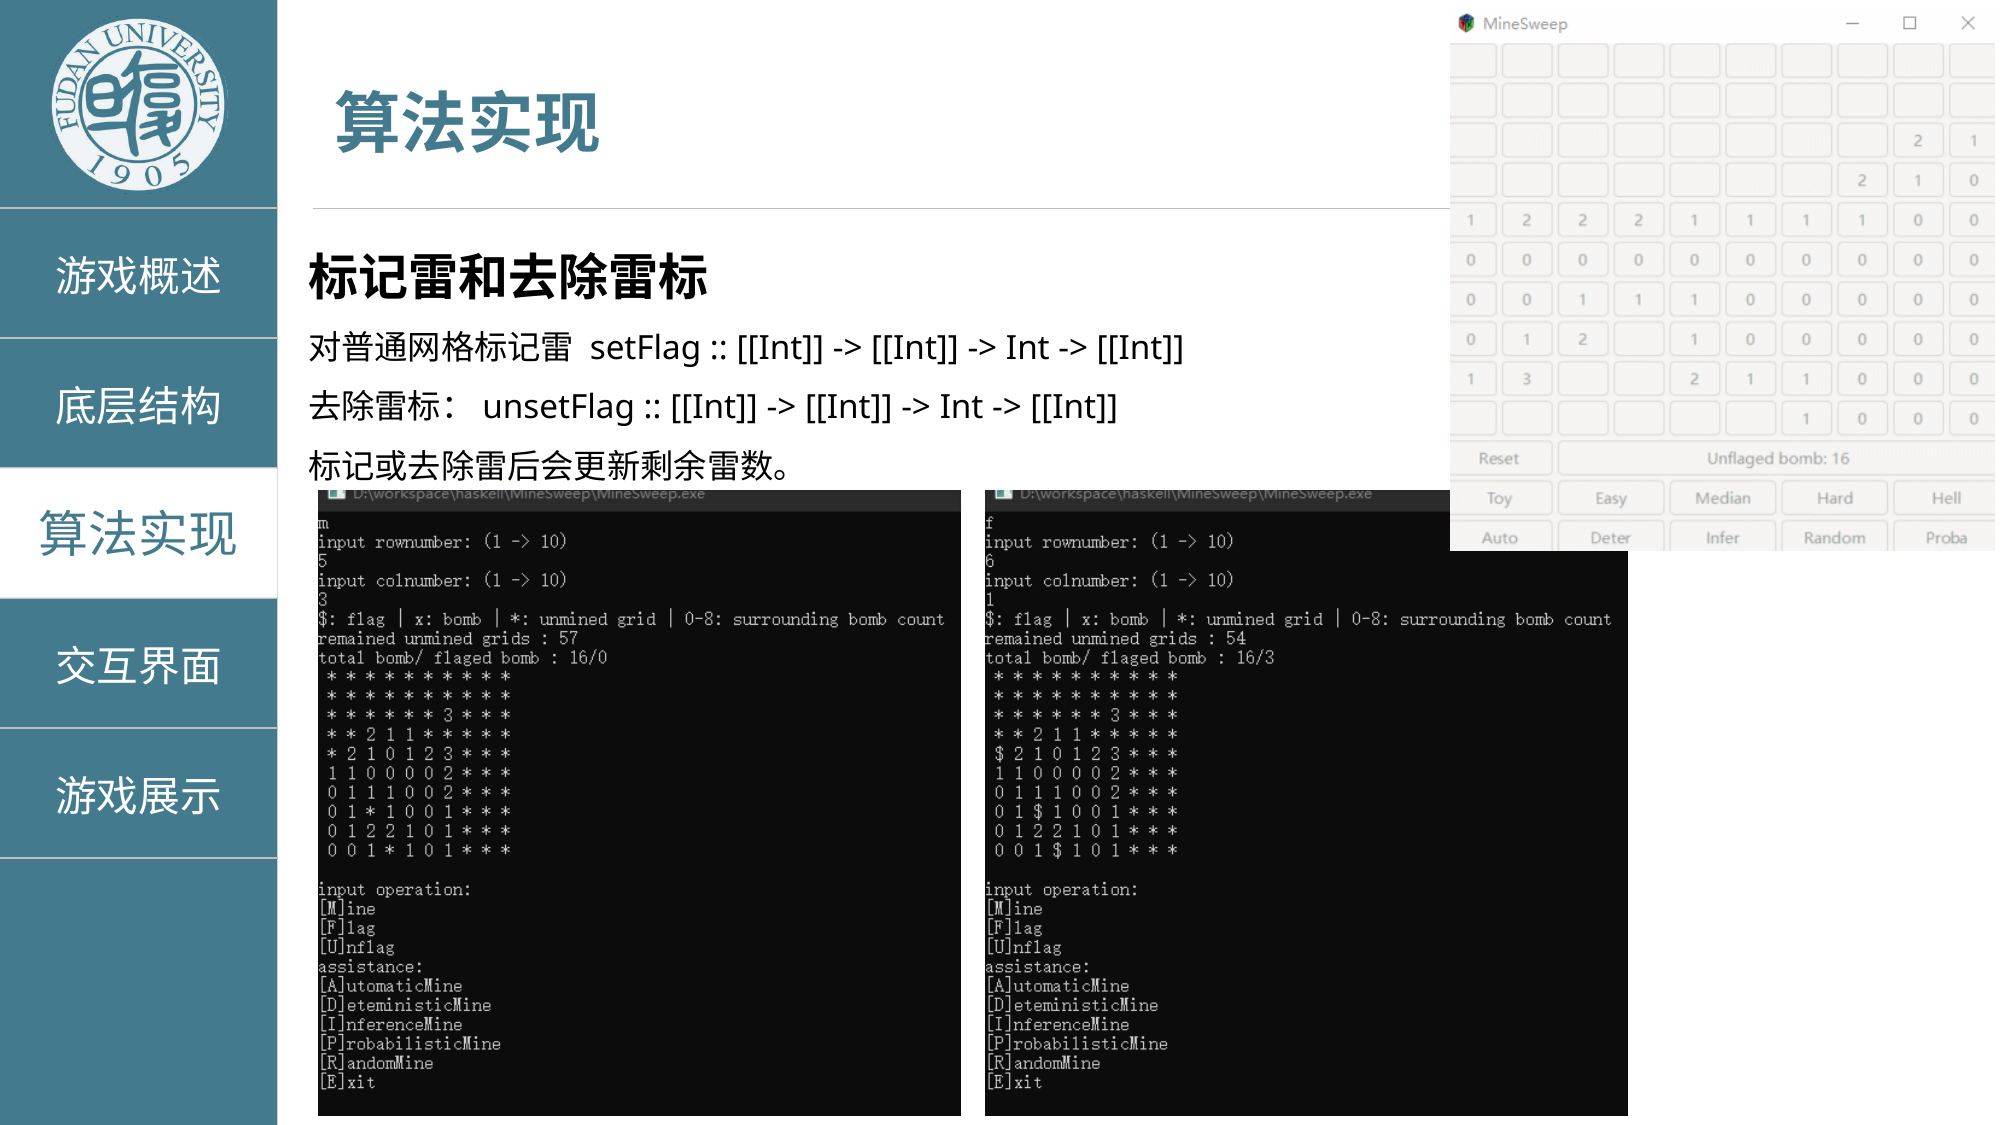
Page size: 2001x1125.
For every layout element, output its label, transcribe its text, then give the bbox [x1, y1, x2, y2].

picture [47, 14, 228, 194]
text_box 标记雷和去除雷标 对普通网格标记雷 setFlag :: [[Int]] -> [[Int]] -> Int -> [[Int]] 去除雷标：unsetFlag :: [[Int]] -> [[Int]] -> Int -> [[Int]] 标记或去除雷后会更新剩余雷数。 [293, 208, 1397, 493]
picture [985, 9, 1995, 1116]
picture [318, 490, 961, 1116]
text_box 算法实现 [334, 80, 750, 161]
